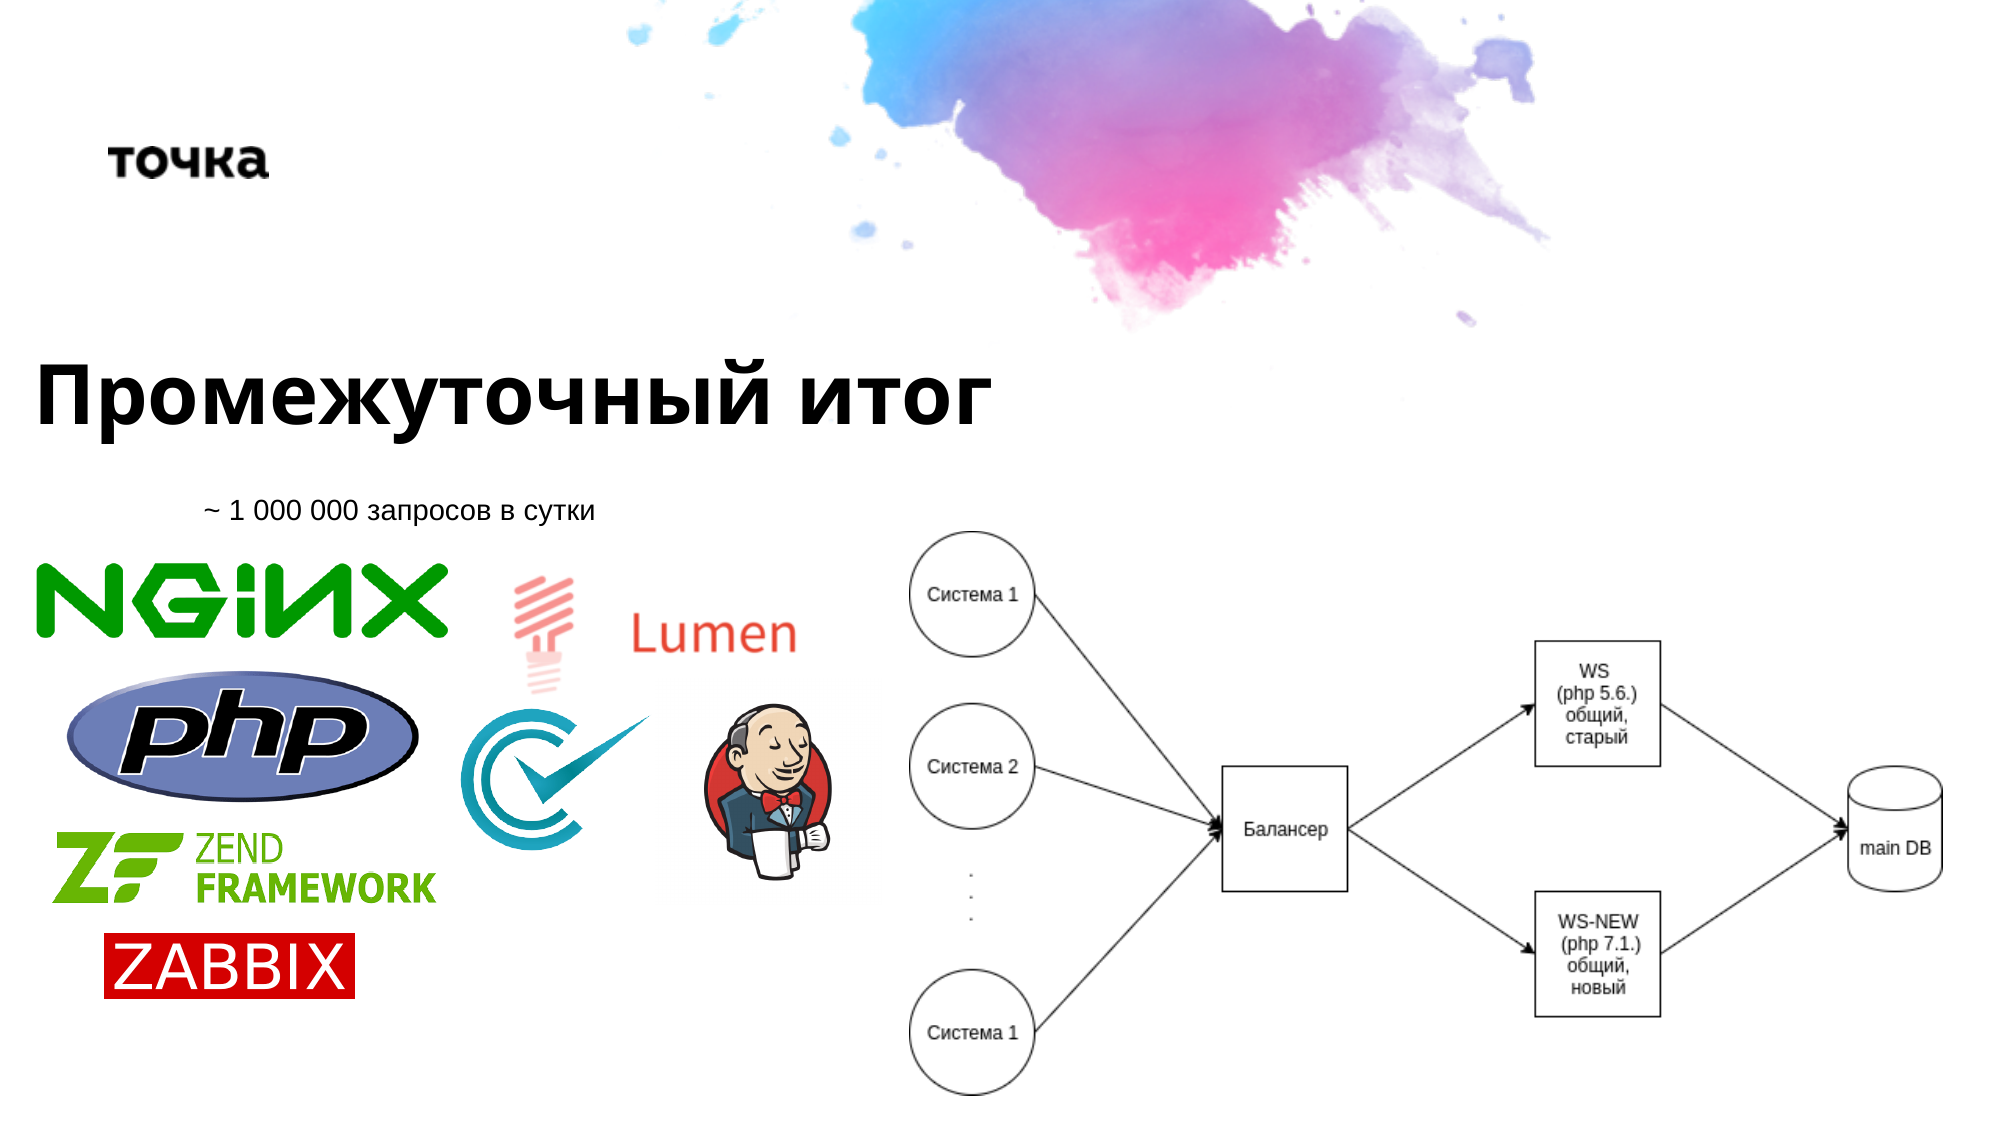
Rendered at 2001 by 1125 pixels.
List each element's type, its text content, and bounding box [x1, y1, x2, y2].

picture [35, 563, 449, 638]
text_box ~ 1 000 000 запросов в сутки [188, 484, 592, 532]
text_box Промежуточный итог [18, 333, 592, 449]
picture [0, 0, 1943, 1096]
picture [107, 146, 270, 179]
